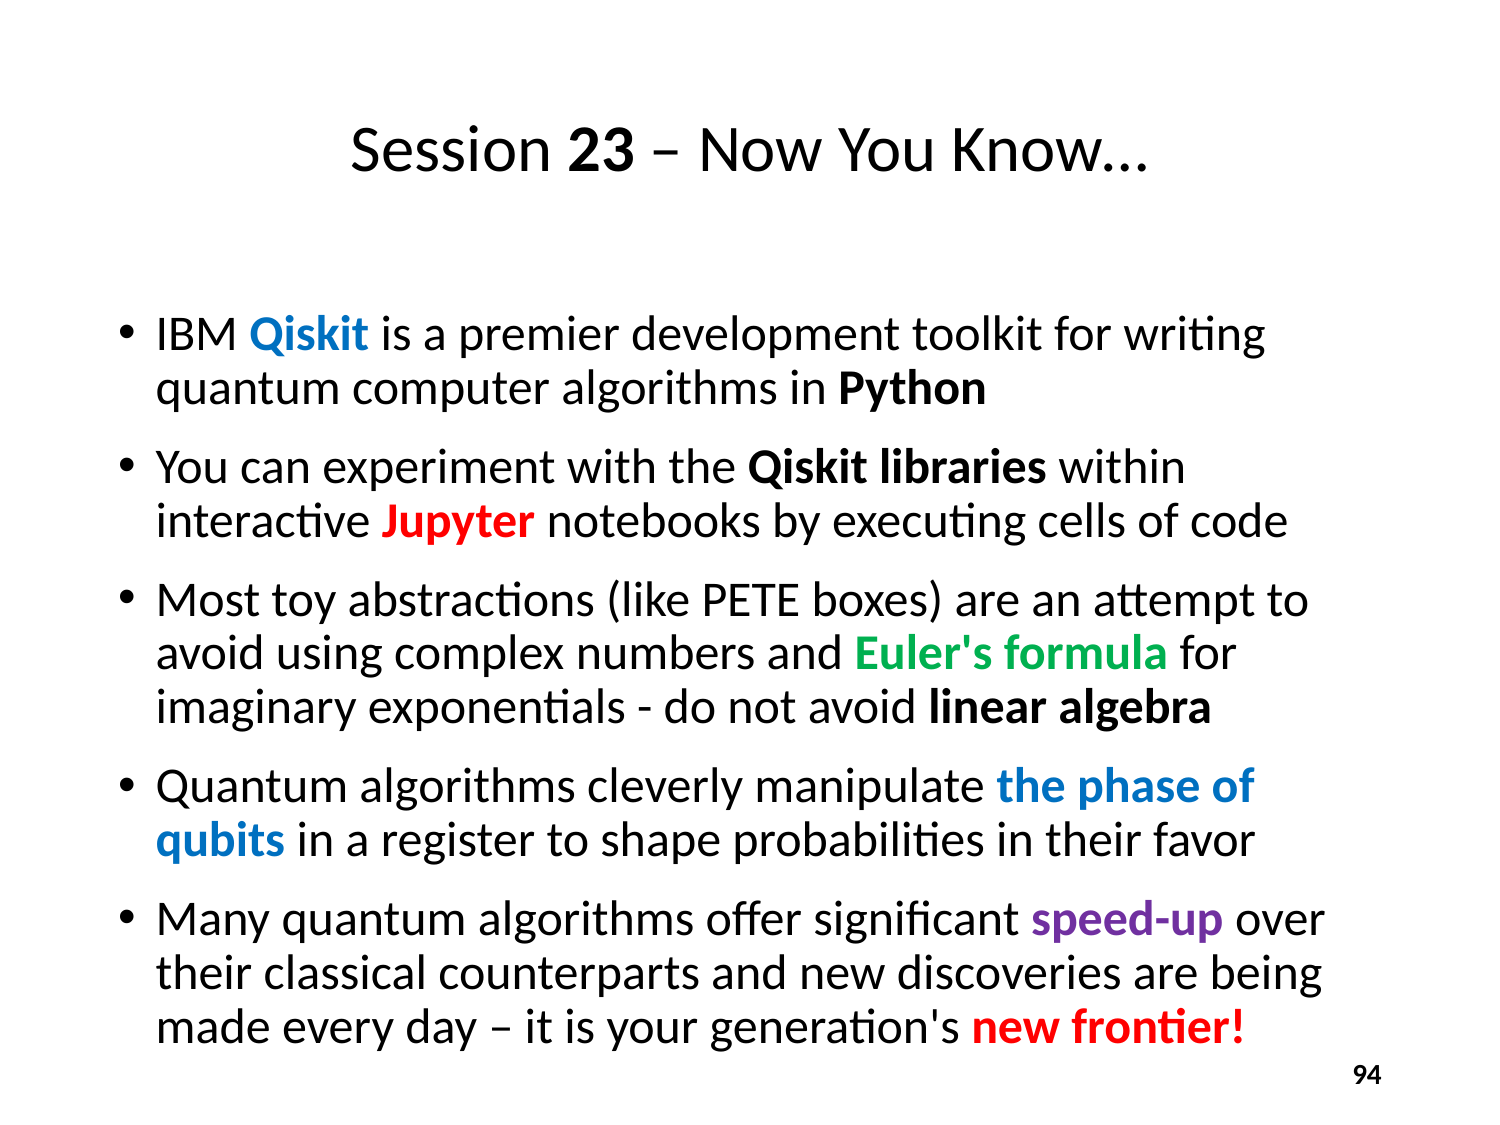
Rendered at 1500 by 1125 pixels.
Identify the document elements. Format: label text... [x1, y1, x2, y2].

list IBM Qiskit is a premier development toolkit for writing quantum computer algorithms in Python You can experiment with the Qiskit libraries within interactive Jupyter notebooks by executing cells of code Most toy abstractions (like PETE boxes) are an attempt to avoid using complex numbers and Euler's formula for imaginary exponentials - do not avoid linear algebra Quantum algorithms cleverly manipulate the phase of qubits in a register to shape probabilities in their favor Many quantum algorithms offer significant speed-up over their classical counterparts and new discoveries are being made every day – it is your generation's new frontier! [103, 299, 1397, 1054]
title Session 23 – Now You Know… [103, 59, 1397, 241]
slide_number 94 [1059, 1042, 1397, 1103]
